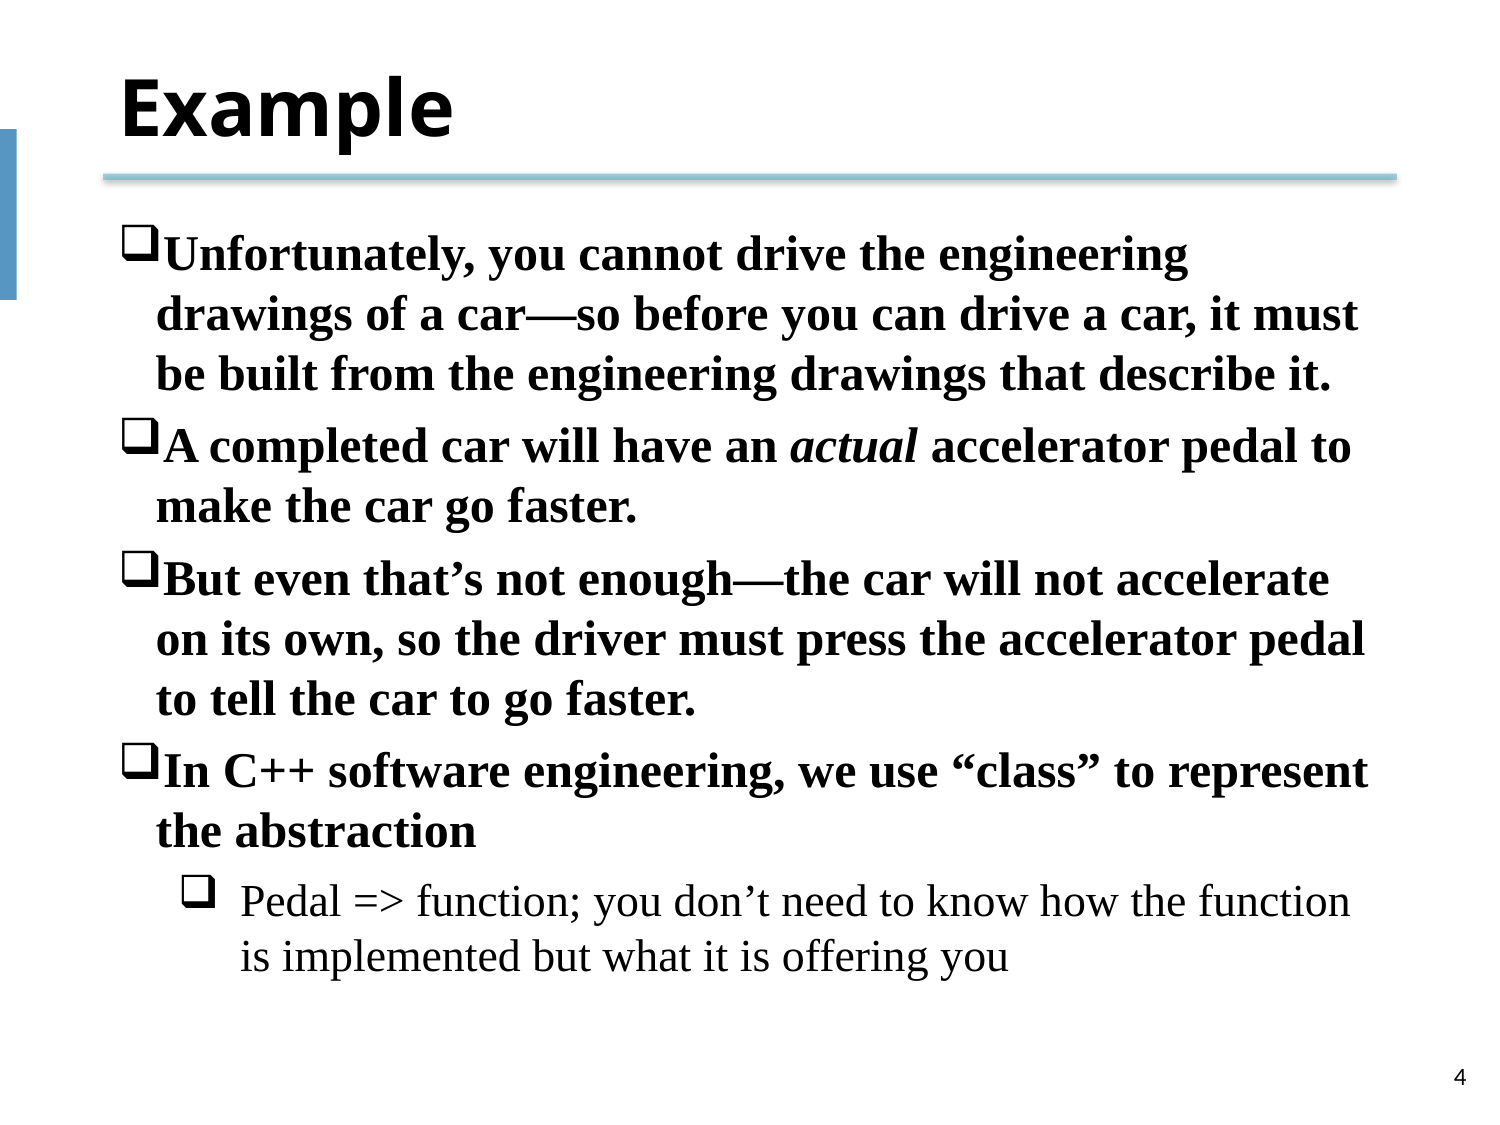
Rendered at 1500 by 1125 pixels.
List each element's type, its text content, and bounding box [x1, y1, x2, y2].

slide_number 4 [1131, 1045, 1482, 1106]
title Example [103, 25, 1397, 185]
list Unfortunately, you cannot drive the engineering drawings of a car—so before you can drive a car, it must be built from the engineering drawings that describe it. A completed car will have an actual accelerator pedal to make the car go faster. But even that’s not enough—the car will not accelerate on its own, so the driver must press the accelerator pedal to tell the car to go faster. In C++ software engineering, we use “class” to represent the abstraction Pedal => function; you don’t need to know how the function is implemented but what it is offering you [103, 212, 1397, 1060]
